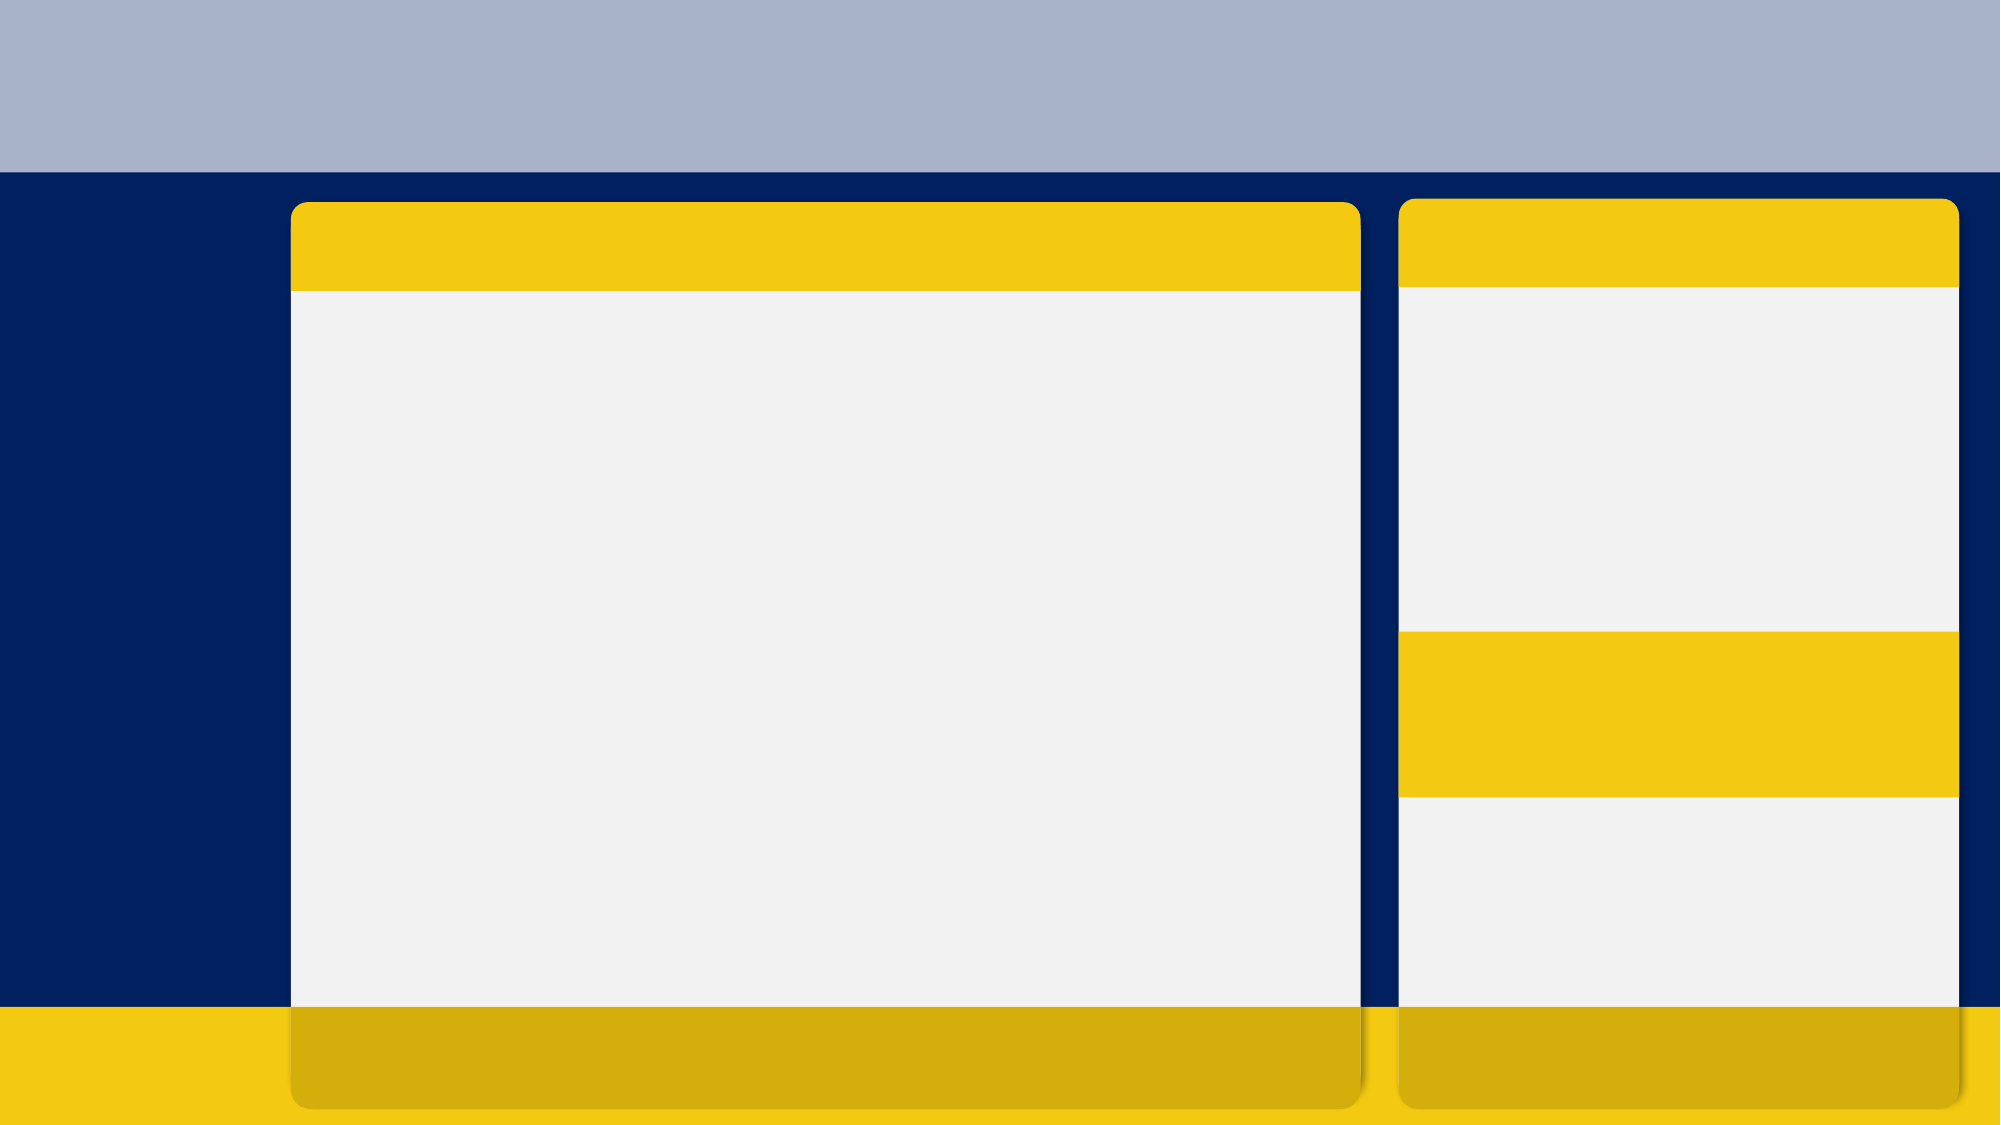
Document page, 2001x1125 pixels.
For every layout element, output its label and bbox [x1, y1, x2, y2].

text_box [1398, 631, 1960, 798]
text_box [1397, 1005, 1961, 1111]
text_box [1397, 197, 1961, 289]
text_box [0, 173, 2000, 1006]
text_box [0, 0, 2000, 173]
text_box [289, 292, 1362, 1005]
text_box [289, 1005, 1362, 1111]
text_box [289, 200, 1362, 292]
text_box [0, 1006, 2000, 1125]
text_box [1397, 289, 1961, 1005]
